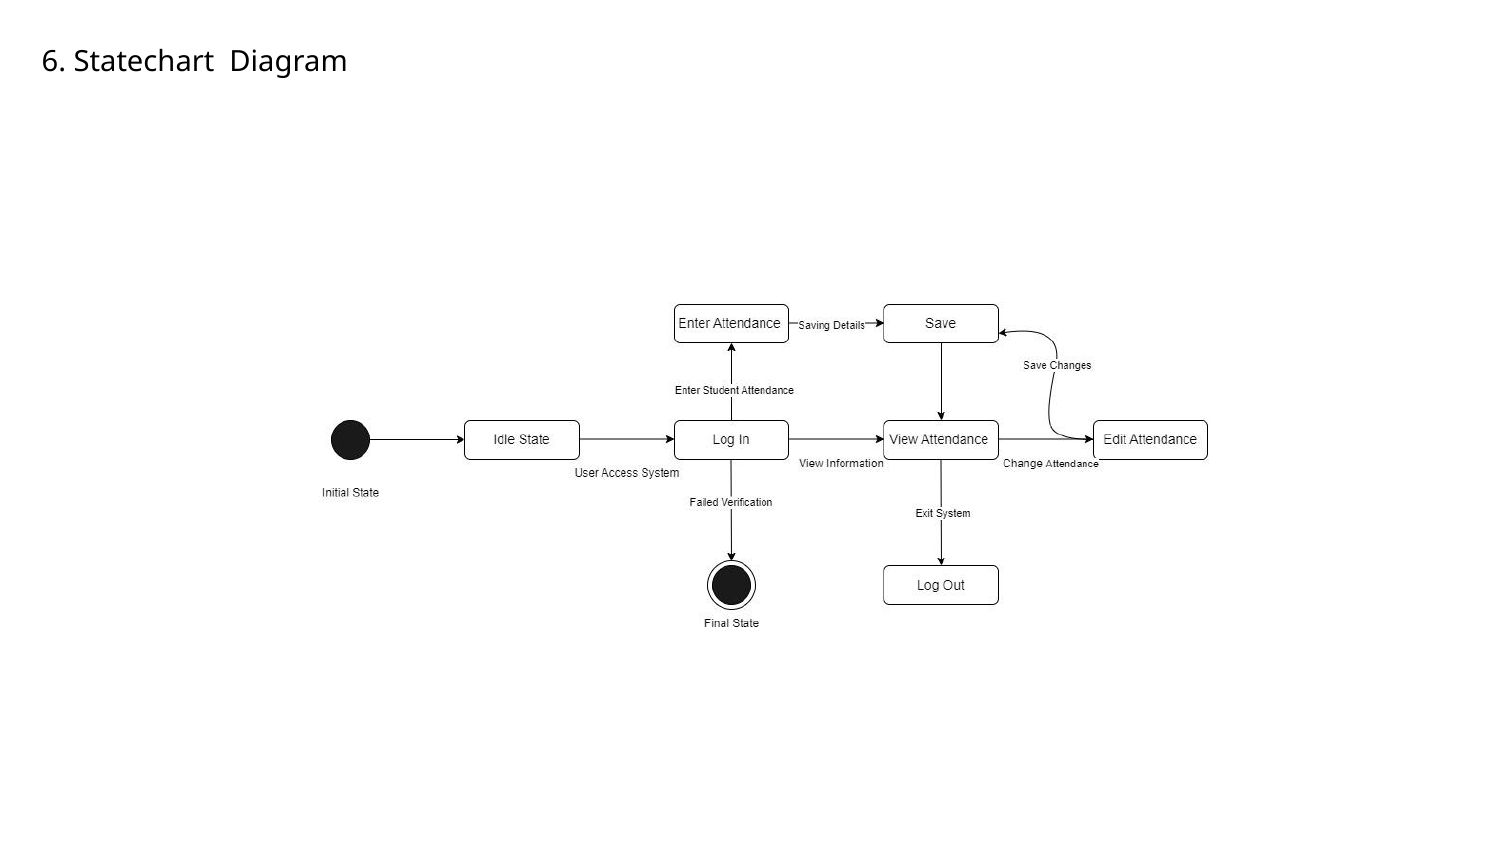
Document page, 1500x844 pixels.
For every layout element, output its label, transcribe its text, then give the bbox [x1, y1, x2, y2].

picture [317, 255, 1246, 640]
text_box 6. Statechart Diagram [26, 26, 381, 85]
